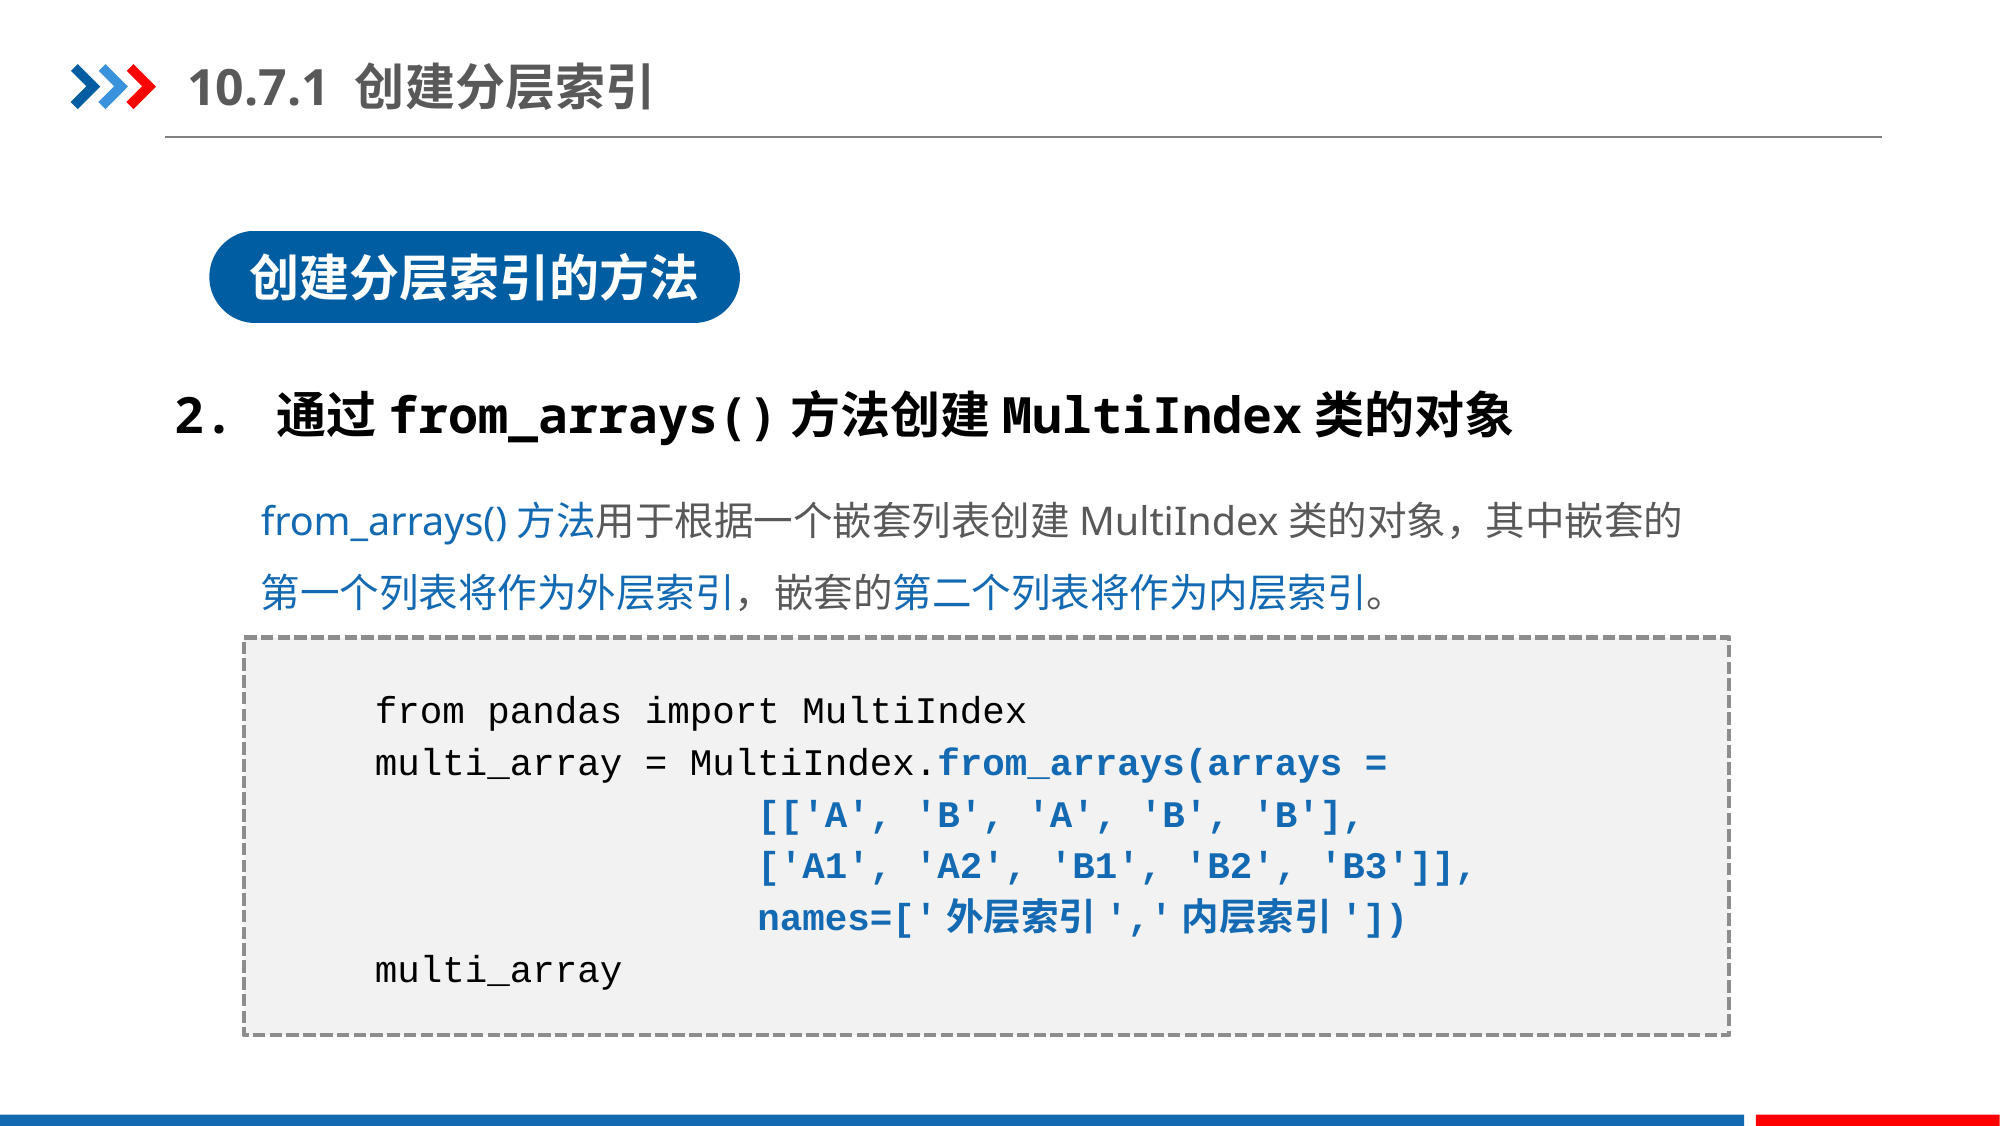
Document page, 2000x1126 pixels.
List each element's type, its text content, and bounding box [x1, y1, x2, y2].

text_box from_arrays()方法用于根据一个嵌套列表创建MultiIndex类的对象，其中嵌套的第一个列表将作为外层索引，嵌套的第二个列表将作为内层索引。 [246, 465, 1730, 623]
text_box 创建分层索引的方法 [207, 228, 743, 326]
text_box from pandas import MultiIndex multi_array = MultiIndex.from_arrays(arrays = [['A', 'B', 'A', 'B', 'B'], ['A1', 'A2', 'B1', 'B2', 'B3']], names=['外层索引','内层索引']) multi_array [316, 671, 1657, 998]
text_box 2. 通过from_arrays()方法创建MultiIndex类的对象 [159, 376, 1530, 451]
text_box [242, 635, 1731, 1037]
text_box 10.7.1 创建分层索引 [187, 43, 870, 127]
